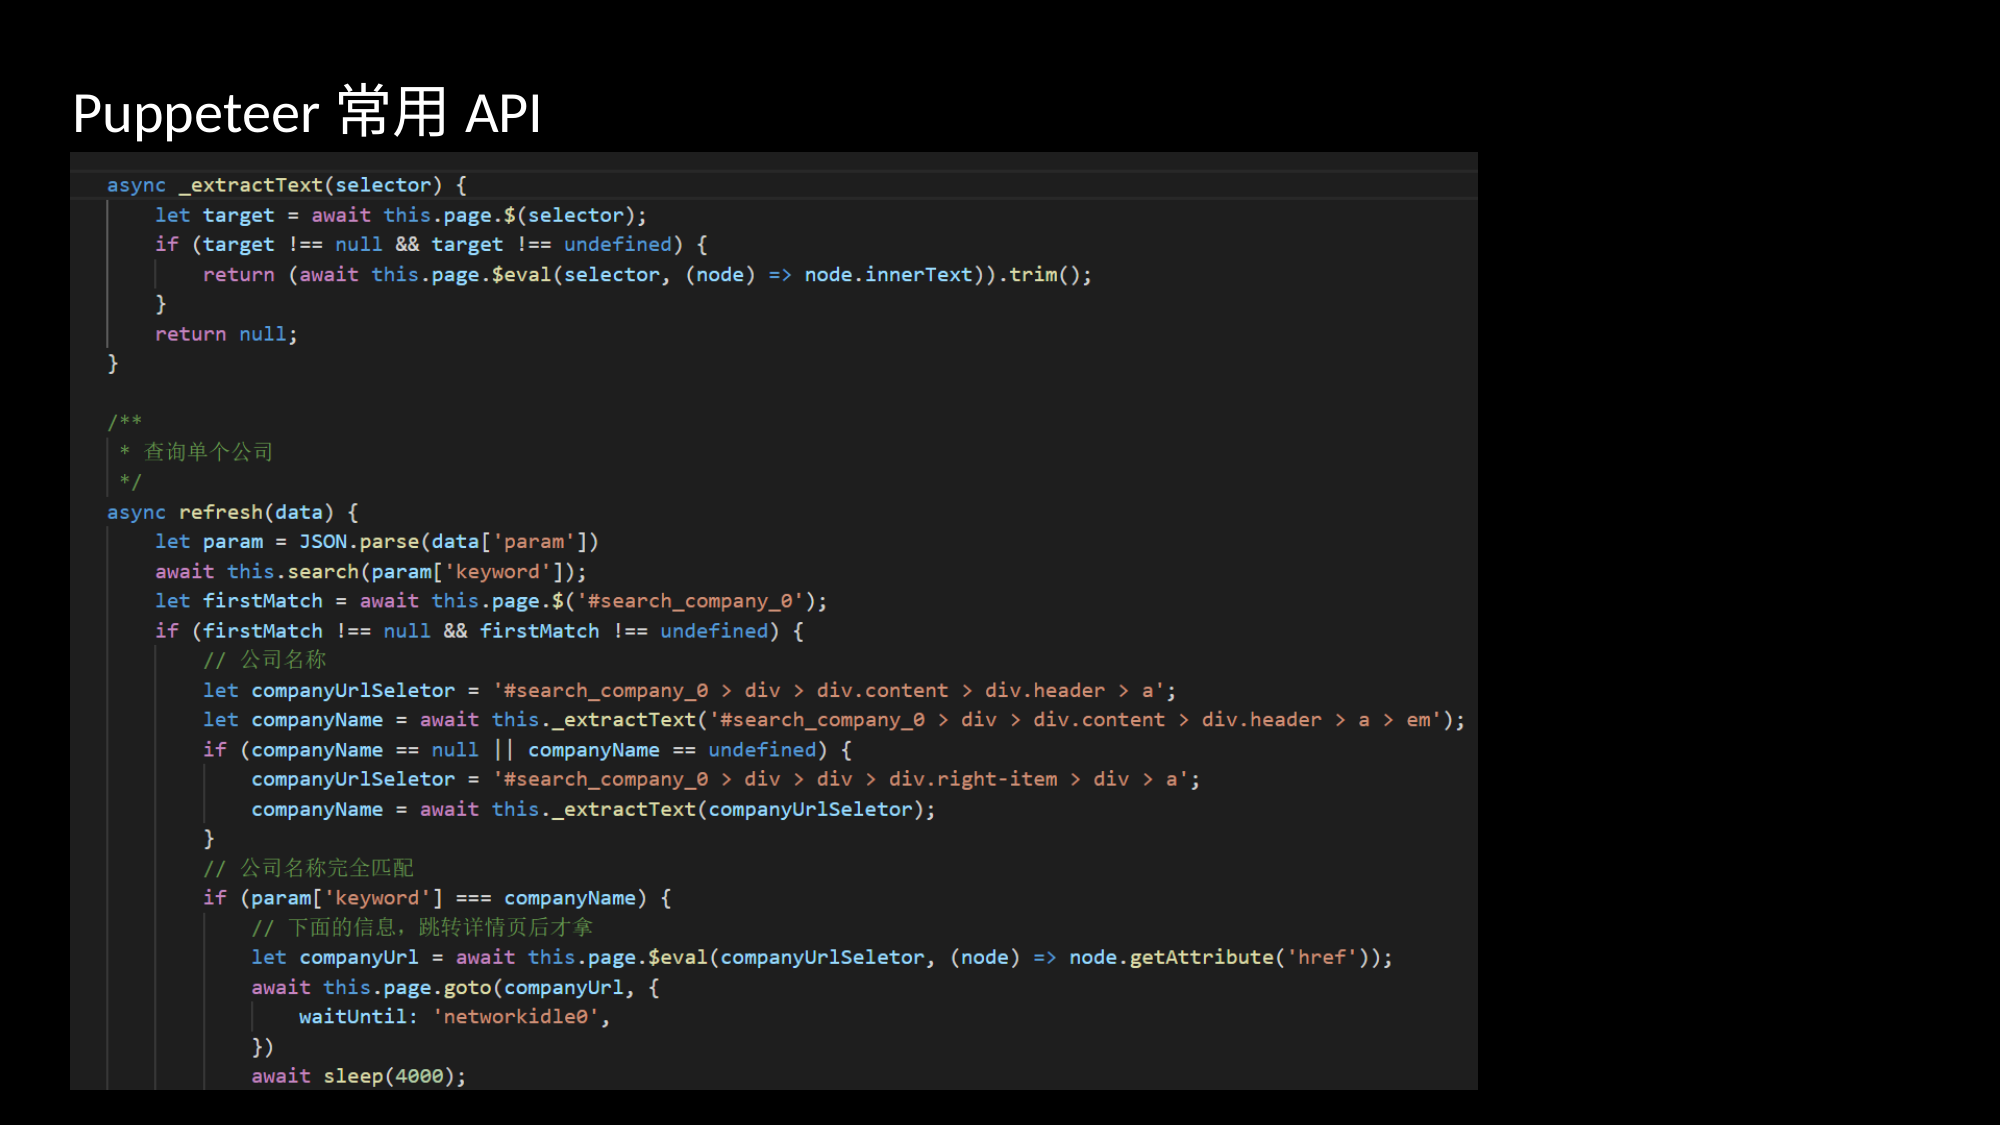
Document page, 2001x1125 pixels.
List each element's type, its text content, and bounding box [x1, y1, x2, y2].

picture [70, 152, 1478, 1090]
text_box Puppeteer常用API [58, 66, 1030, 152]
